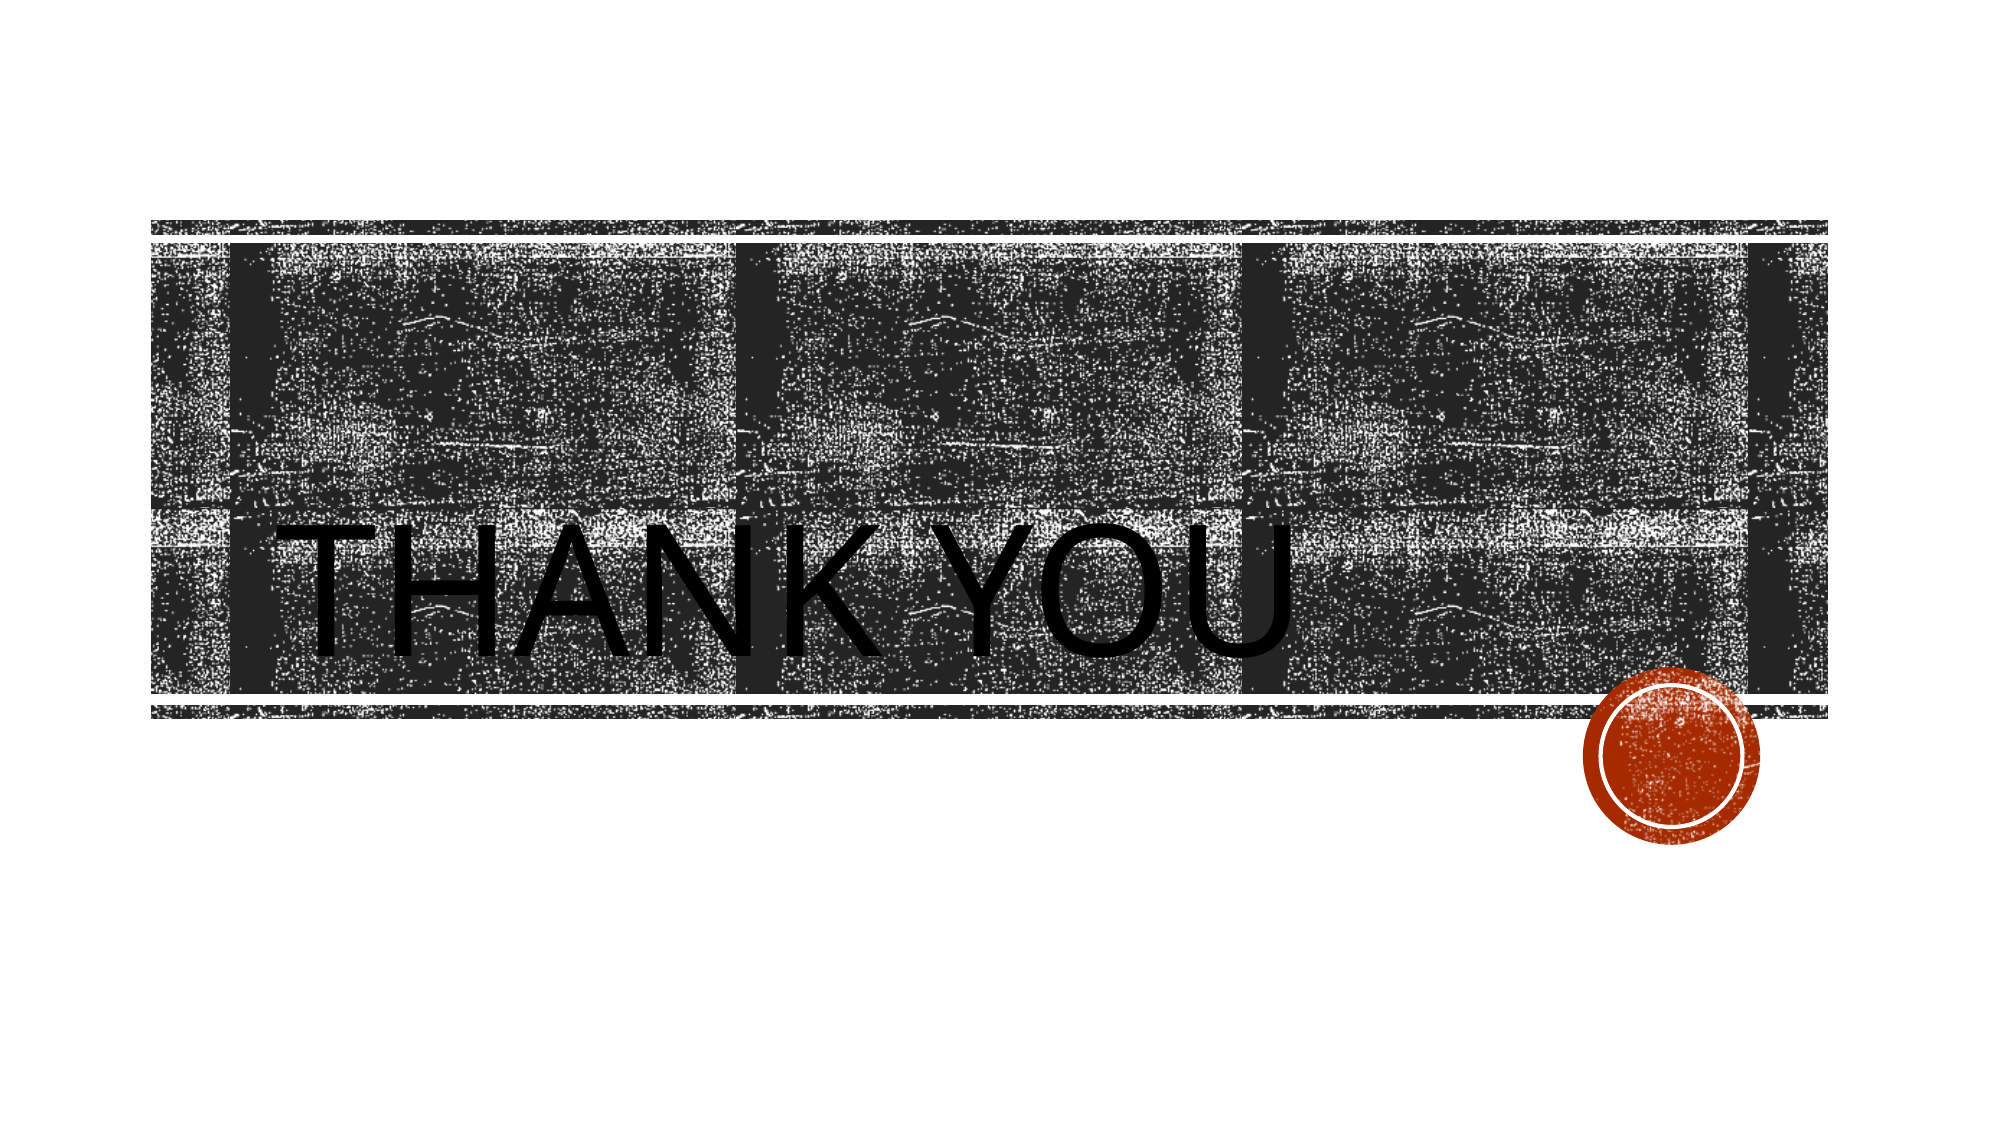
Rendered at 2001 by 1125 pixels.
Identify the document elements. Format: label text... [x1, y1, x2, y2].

title Thank you [237, 303, 1346, 905]
